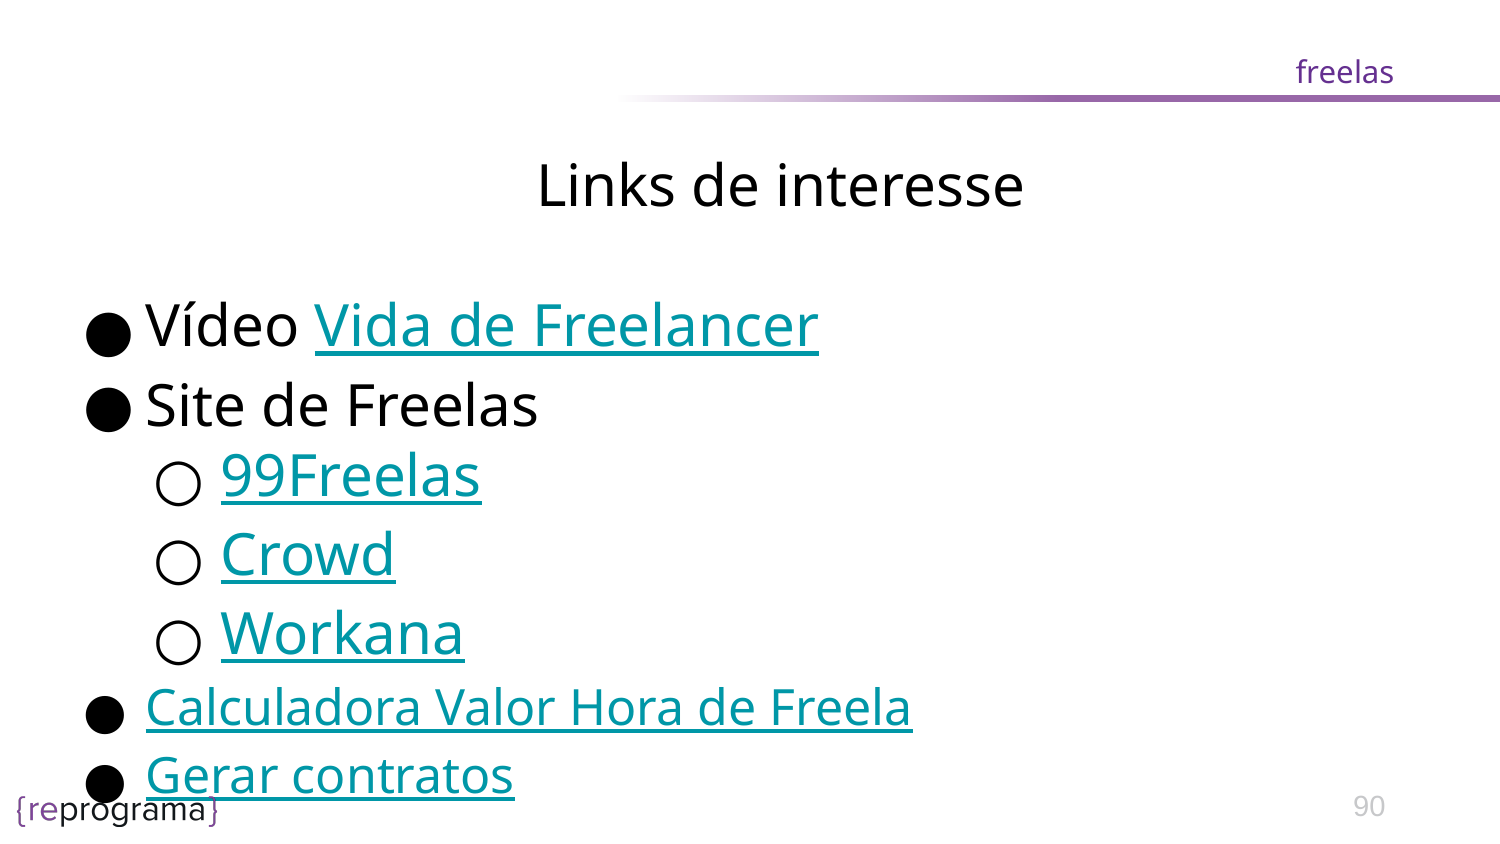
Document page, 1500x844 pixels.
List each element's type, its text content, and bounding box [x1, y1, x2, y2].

picture [0, 779, 235, 844]
text_box Links de interesse Vídeo Vida de Freelancer Site de Freelas 99Freelas Crowd Workana Calculadora Valor Hora de Freela Gerar contratos [59, 142, 1500, 603]
text_box [616, 95, 1500, 102]
text_box freelas [1059, 46, 1450, 95]
slide_number ‹#› [1059, 782, 1397, 827]
